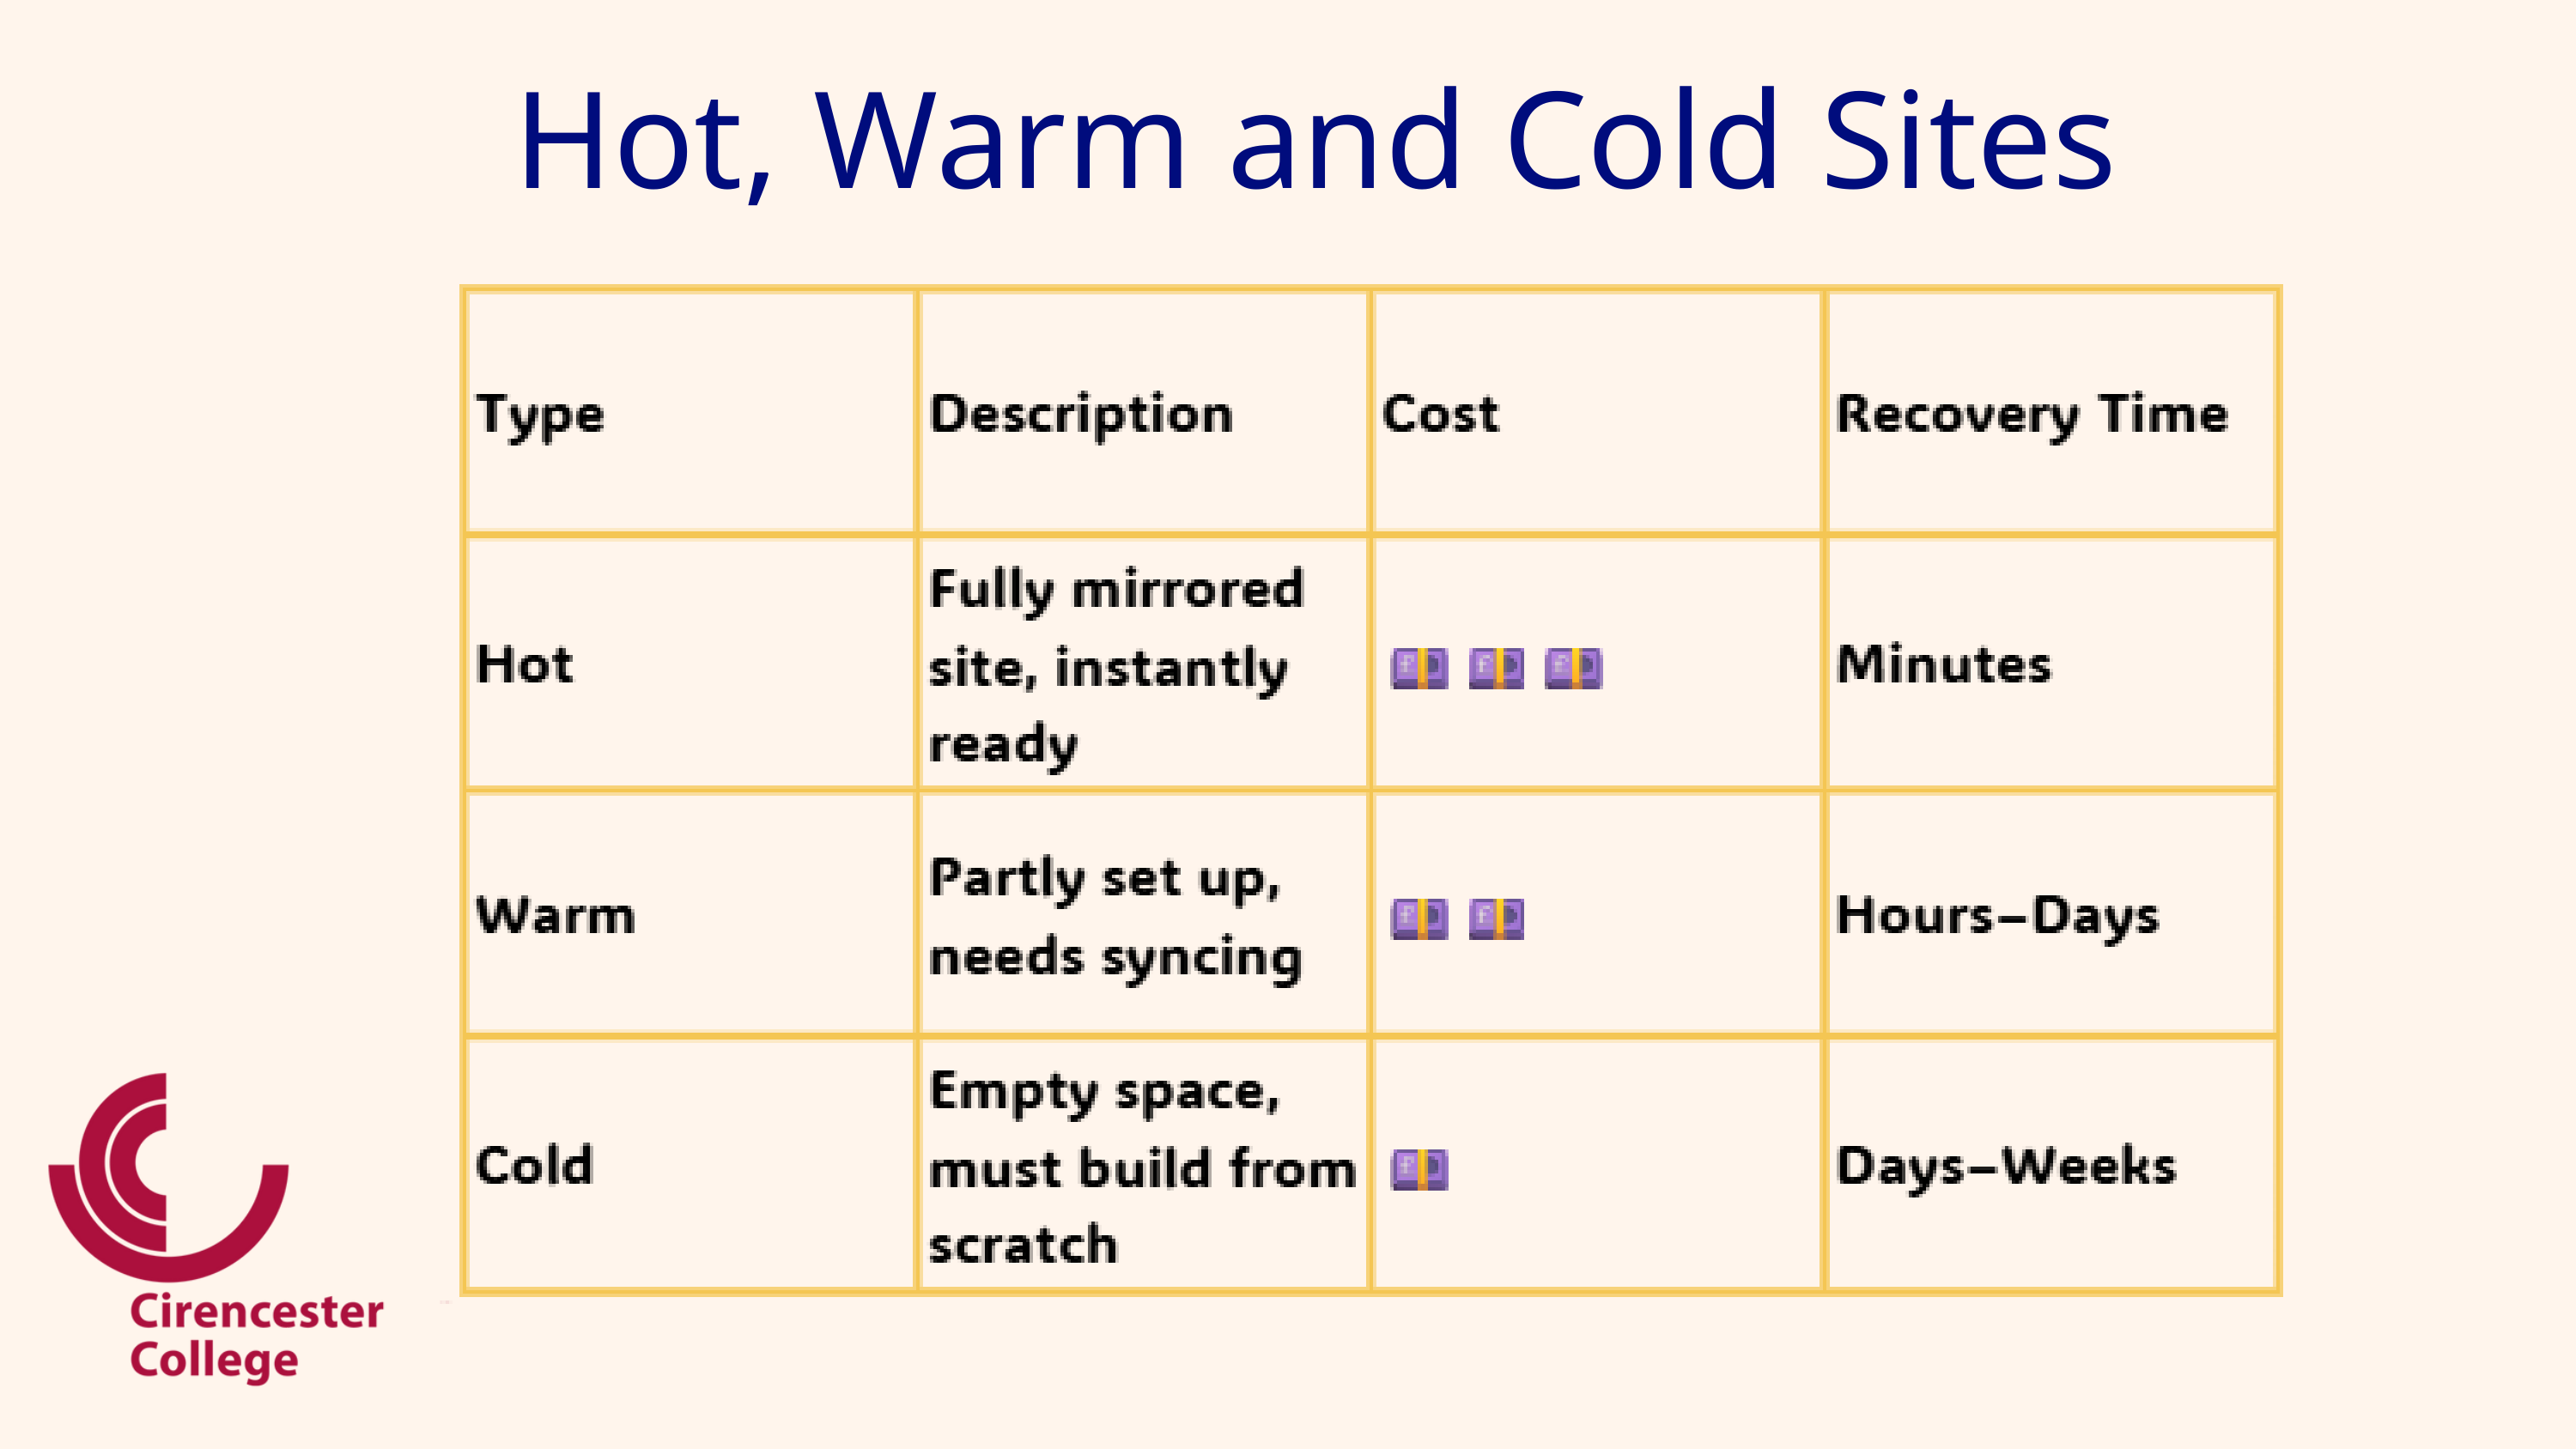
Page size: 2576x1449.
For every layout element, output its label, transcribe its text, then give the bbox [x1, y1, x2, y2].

text_box Hot, Warm and Cold Sites [0, 27, 2576, 216]
text_box [34, 1049, 398, 1413]
picture [440, 233, 2378, 1304]
